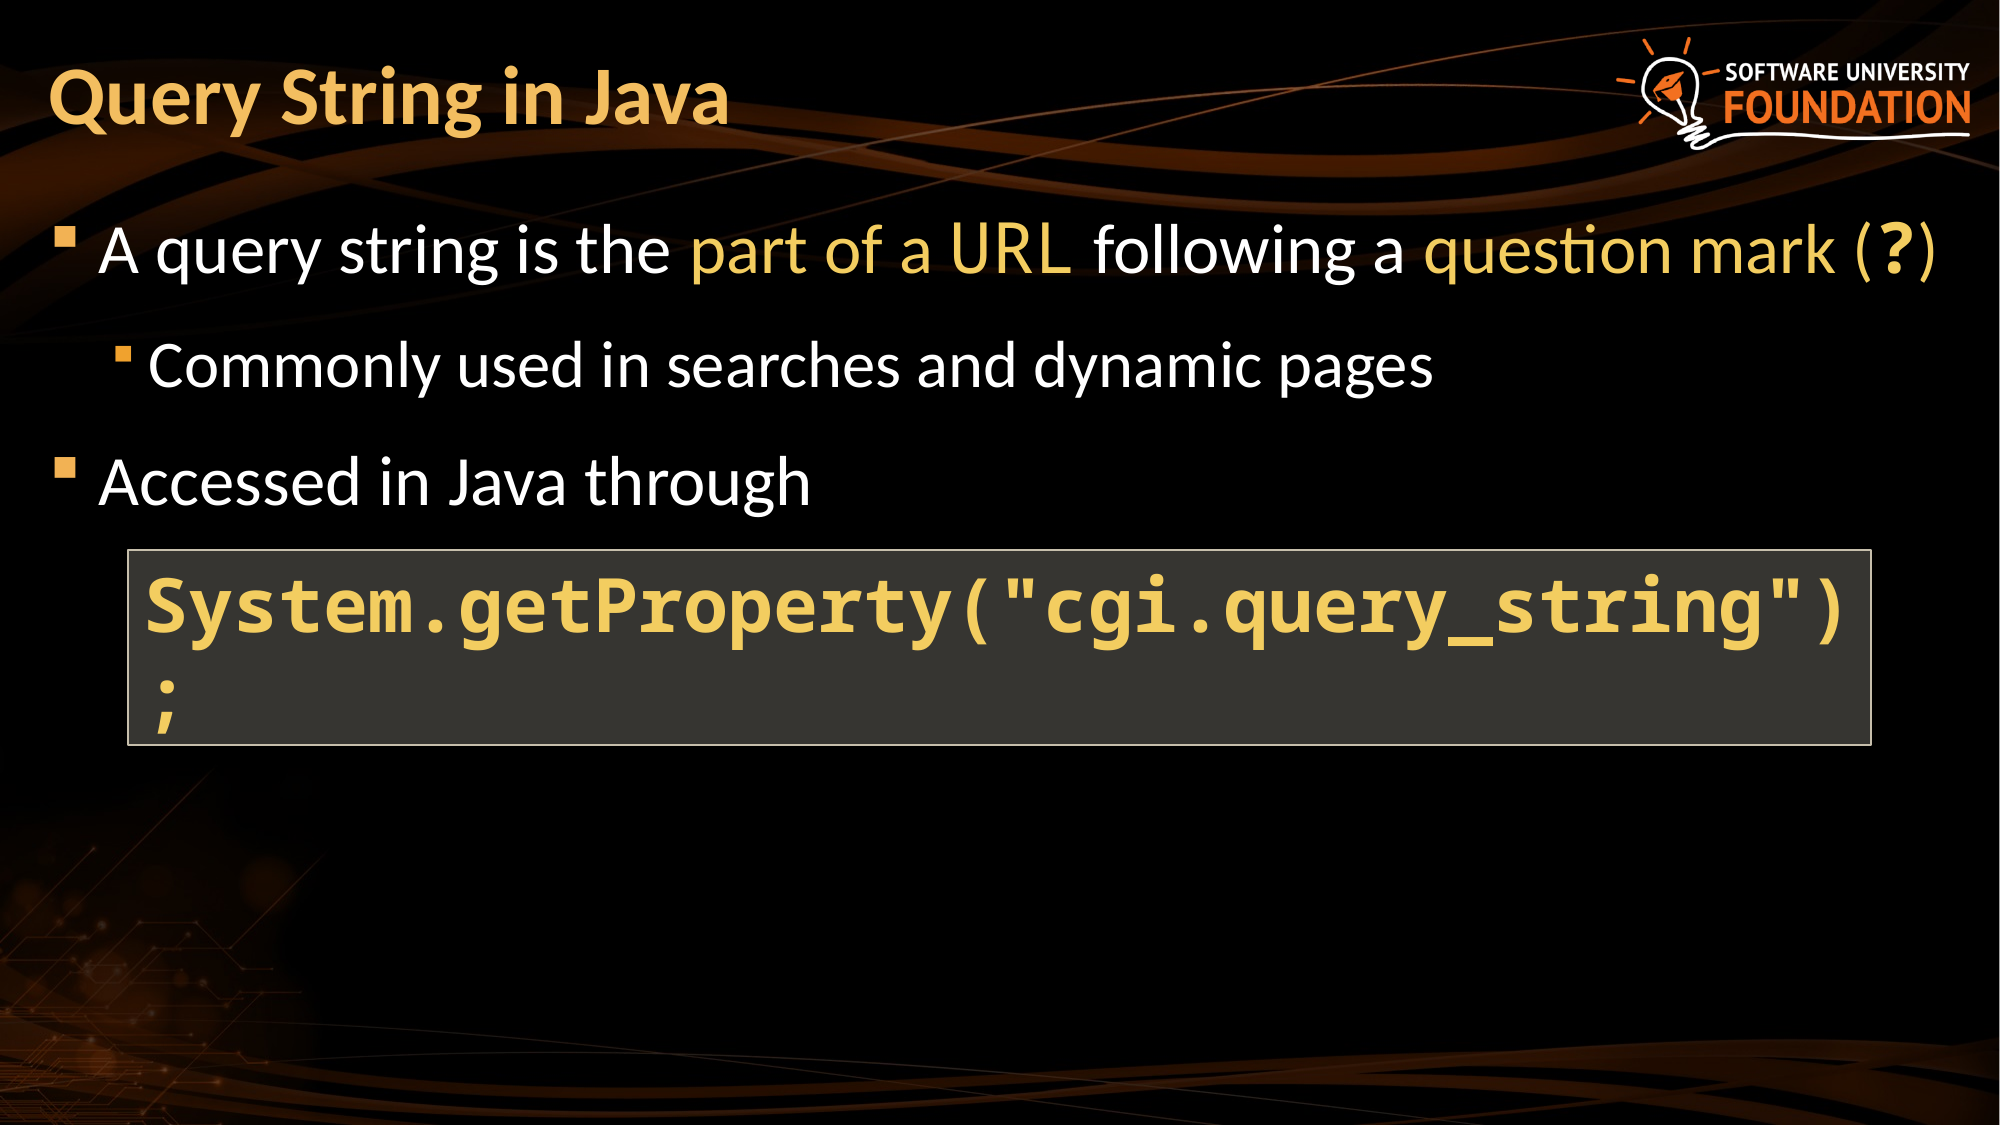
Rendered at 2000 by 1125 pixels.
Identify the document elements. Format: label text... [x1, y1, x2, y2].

list A query string is the part of a URL following a question mark (?) Commonly used in searches and dynamic pages Accessed in Java through [31, 188, 1968, 1103]
text_box System.getProperty("cgi.query_string"); [128, 549, 1871, 745]
picture [0, 0, 2000, 1125]
title Query String in Java [30, 6, 1602, 189]
